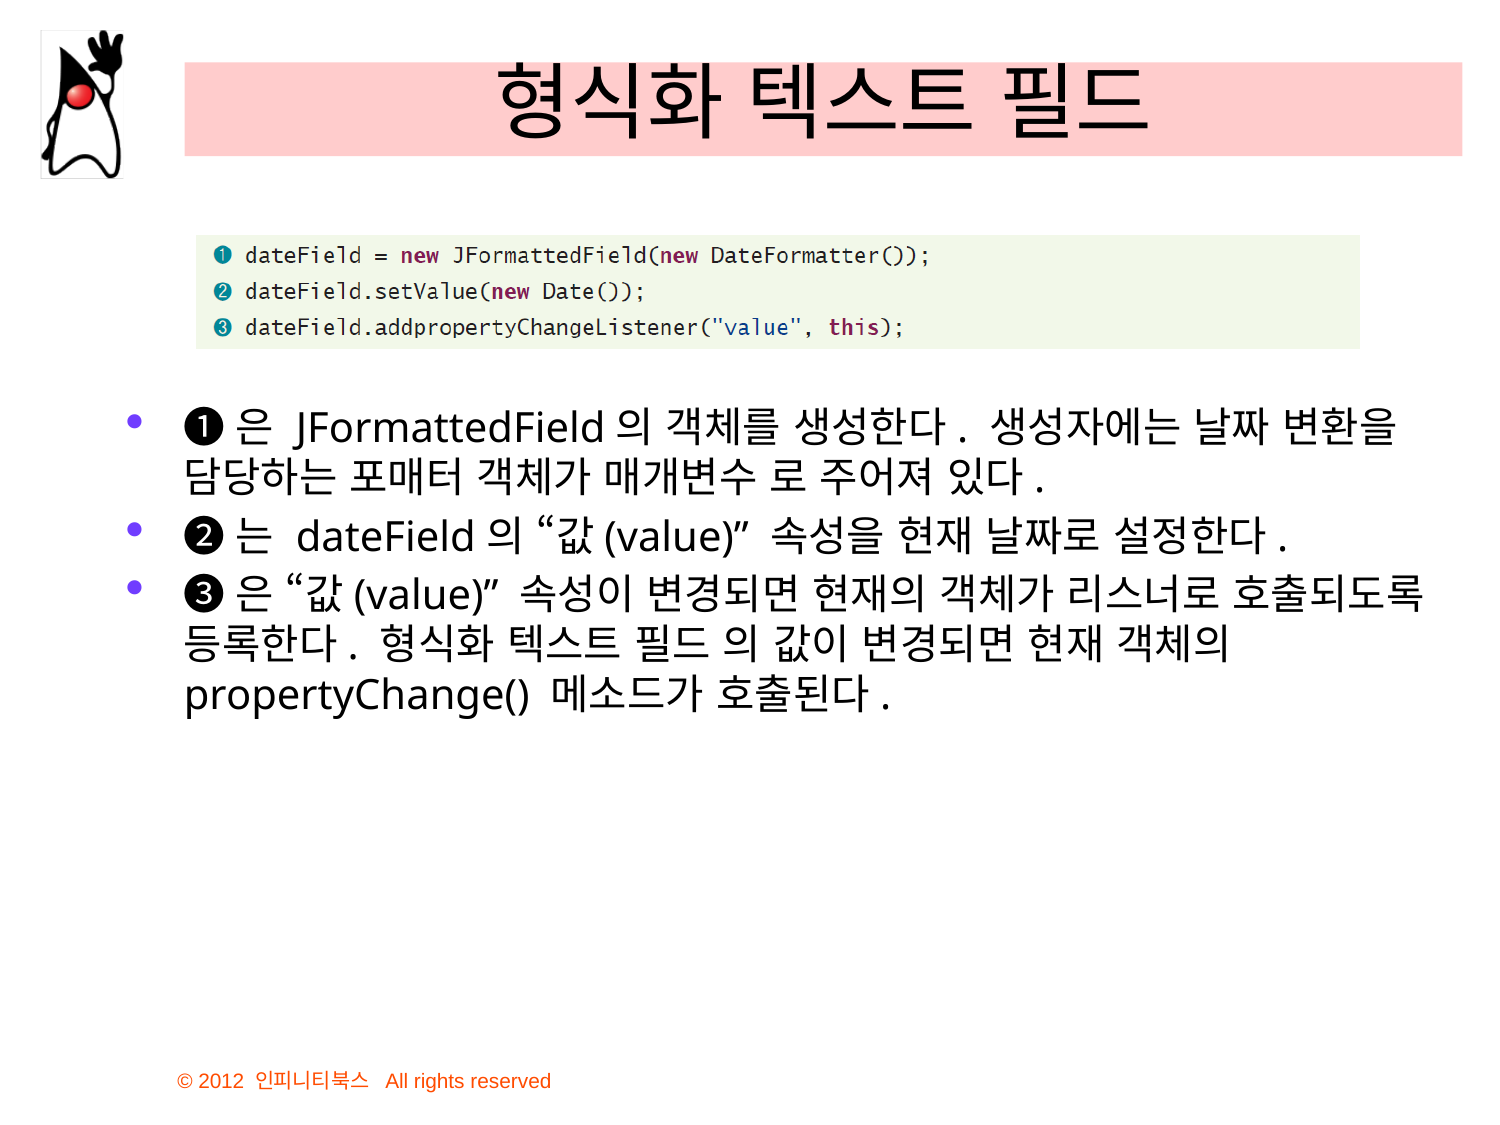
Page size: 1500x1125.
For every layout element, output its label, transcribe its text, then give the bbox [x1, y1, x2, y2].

list ❶은 JFormattedField의 객체를 생성한다. 생성자에는 날짜 변환을 담당하는 포매터 객체가 매개변수 로 주어져 있다. ❷는 dateField의 “값(value)” 속성을 현재 날짜로 설정한다. ❸은 “값(value)” 속성이 변경되면 현재의 객체가 리스너로 호출되도록 등록한다. 형식화 텍스트 필드 의 값이 변경되면 현재 객체의 propertyChange() 메소드가 호출된다. [112, 218, 1460, 900]
title 형식화 텍스트 필드 [184, 62, 1463, 157]
picture [39, 30, 124, 179]
picture [192, 231, 1363, 354]
